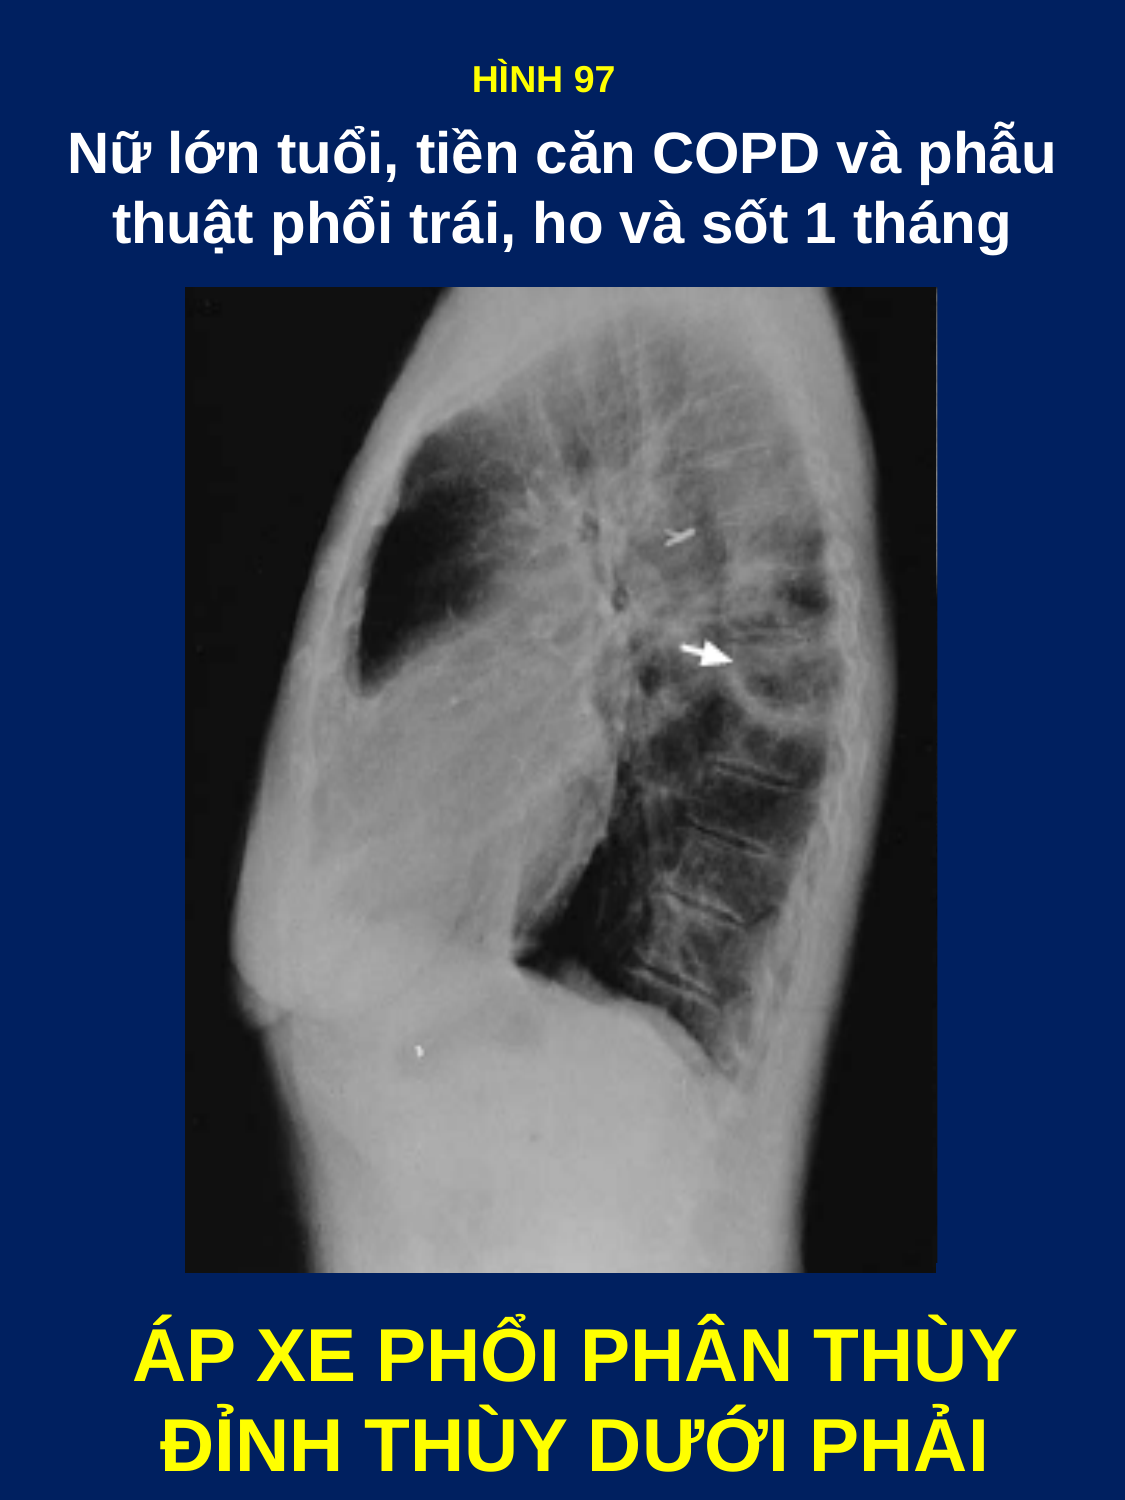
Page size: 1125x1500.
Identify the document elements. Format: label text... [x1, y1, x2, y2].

slide_number HÌNH 96 [412, 37, 675, 118]
picture [185, 287, 938, 1273]
title Nữ lớn tuổi, tiền căn COPD và phẫu thuật phổi trái, ho và sốt 1 tháng [50, 138, 1075, 263]
list ÁP XE PHỔI PHÂN THÙY ĐỈNH THÙY DƯỚI PHẢI [50, 1298, 1100, 1475]
